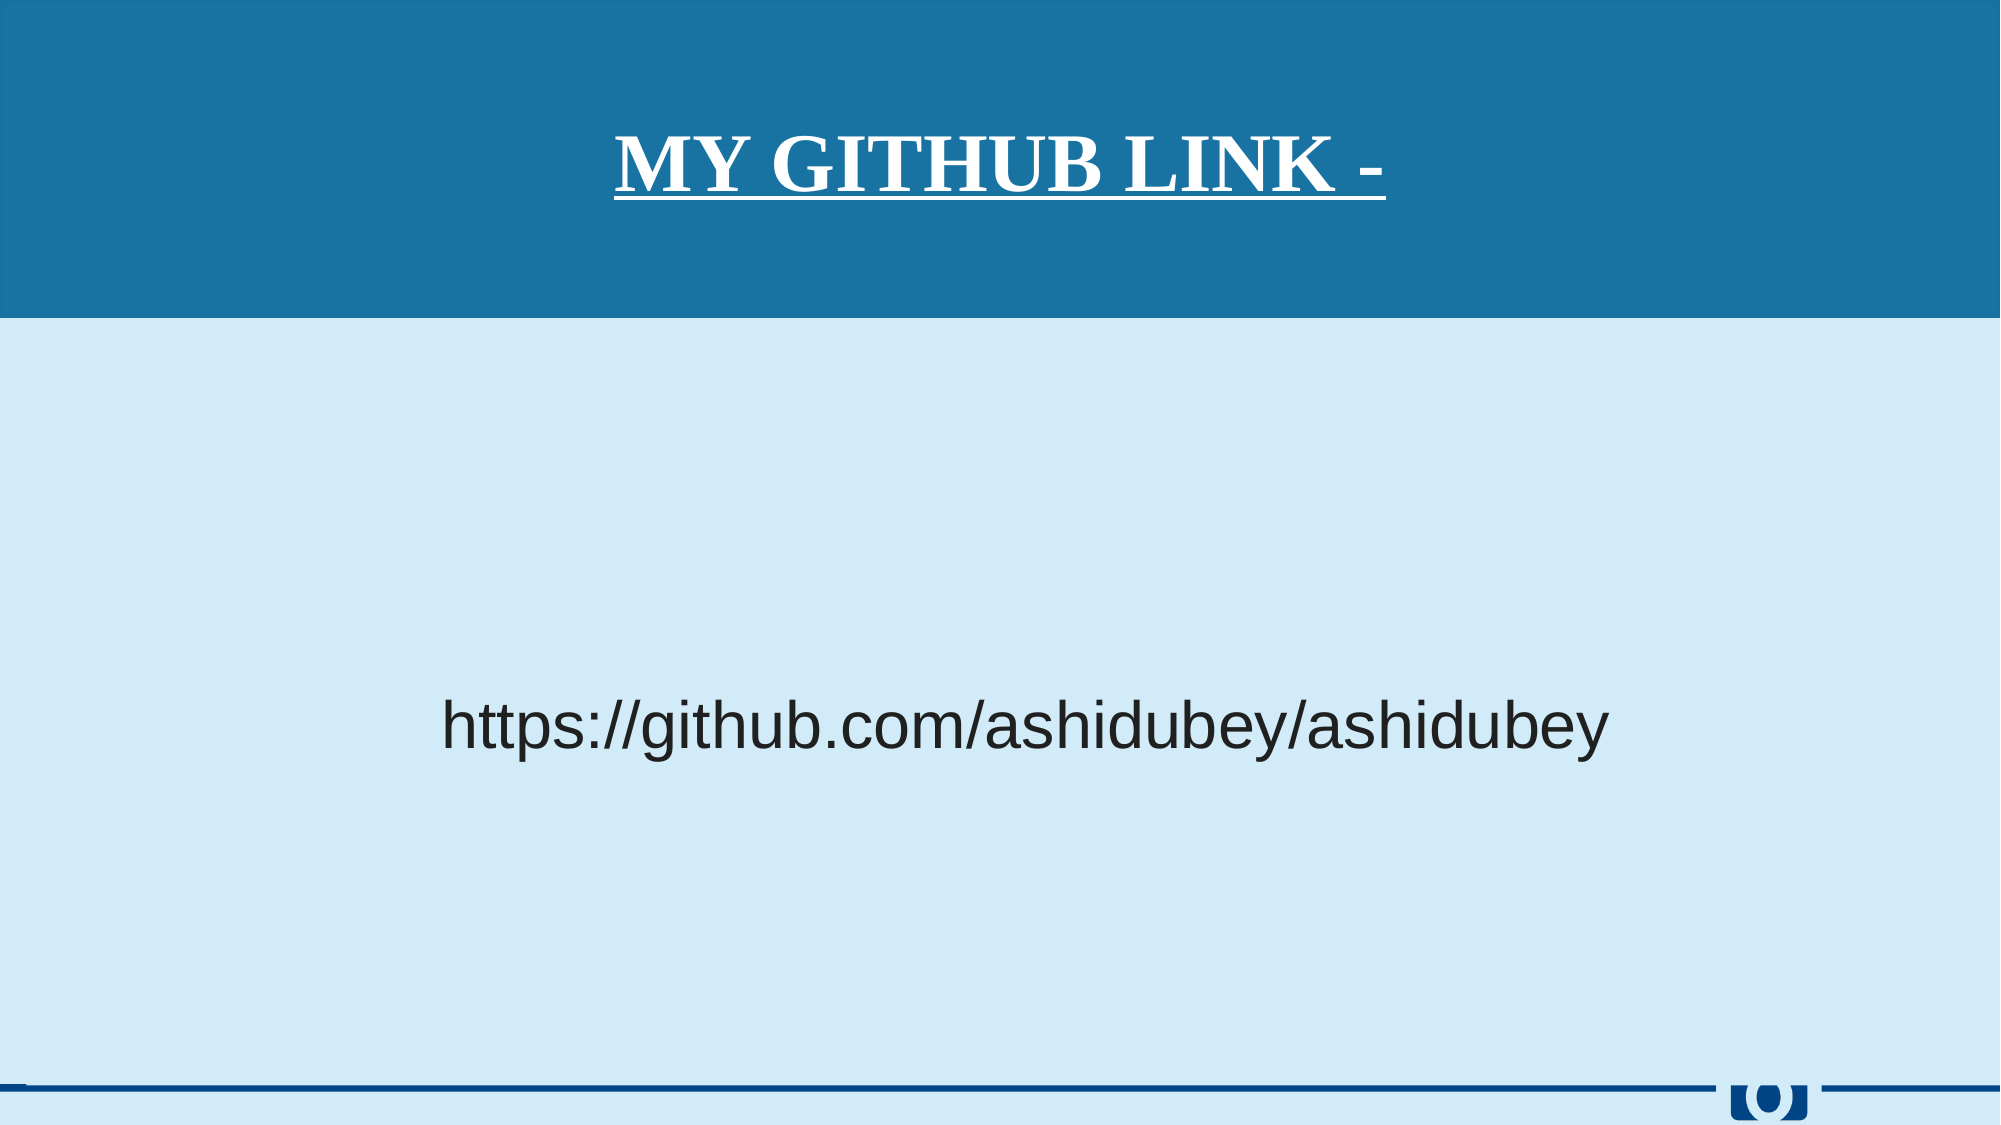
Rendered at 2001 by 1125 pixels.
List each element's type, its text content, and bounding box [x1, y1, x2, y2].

text_box MY GITHUB LINK - [0, 0, 2000, 318]
picture [1730, 1088, 1808, 1121]
text_box https://github.com/ashidubey/ashidubey [24, 357, 2000, 1088]
